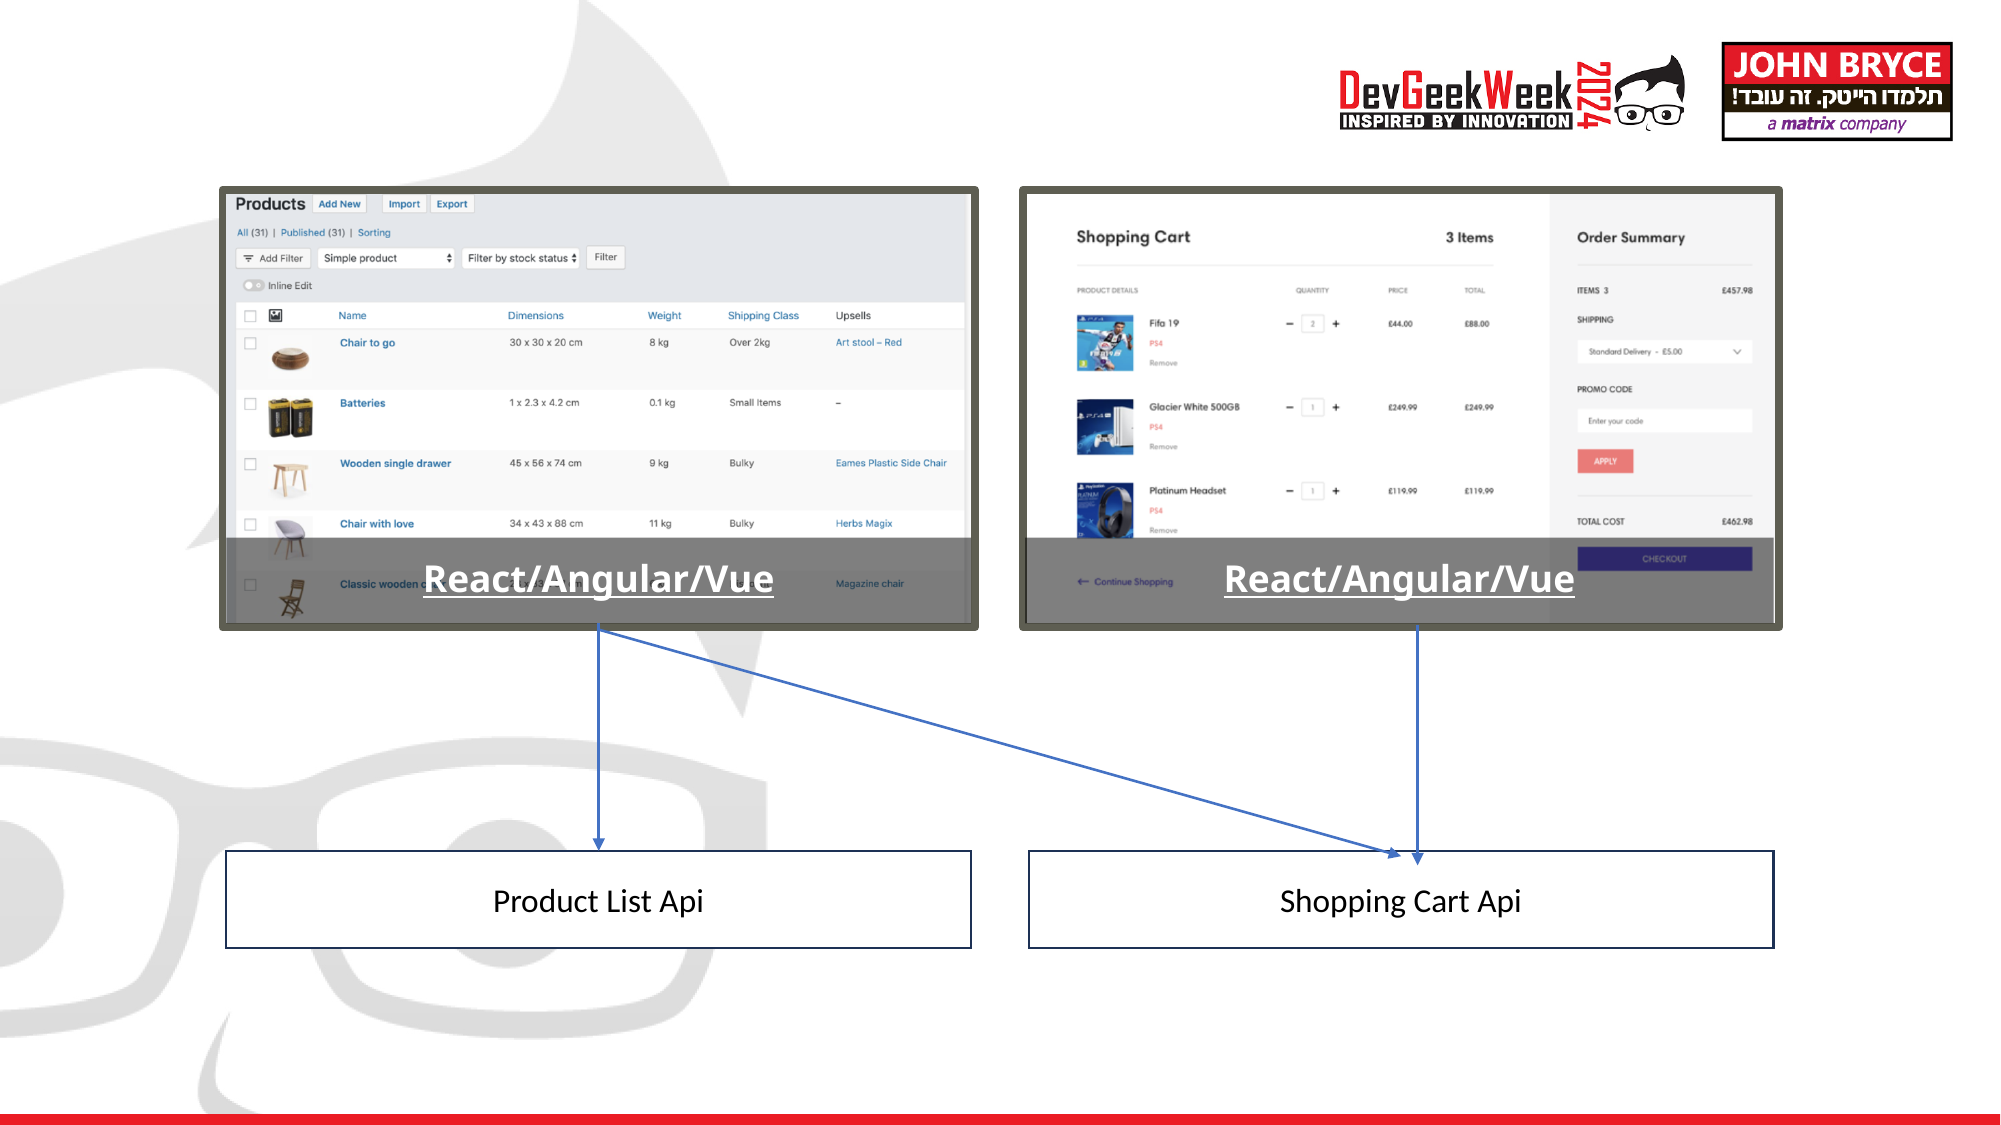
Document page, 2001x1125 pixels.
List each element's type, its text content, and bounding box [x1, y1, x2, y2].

picture [0, 0, 2001, 1125]
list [1026, 193, 1776, 624]
text_box Shopping Cart Api [1028, 850, 1775, 949]
text_box Product List Api [225, 850, 972, 949]
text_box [598, 629, 1402, 857]
